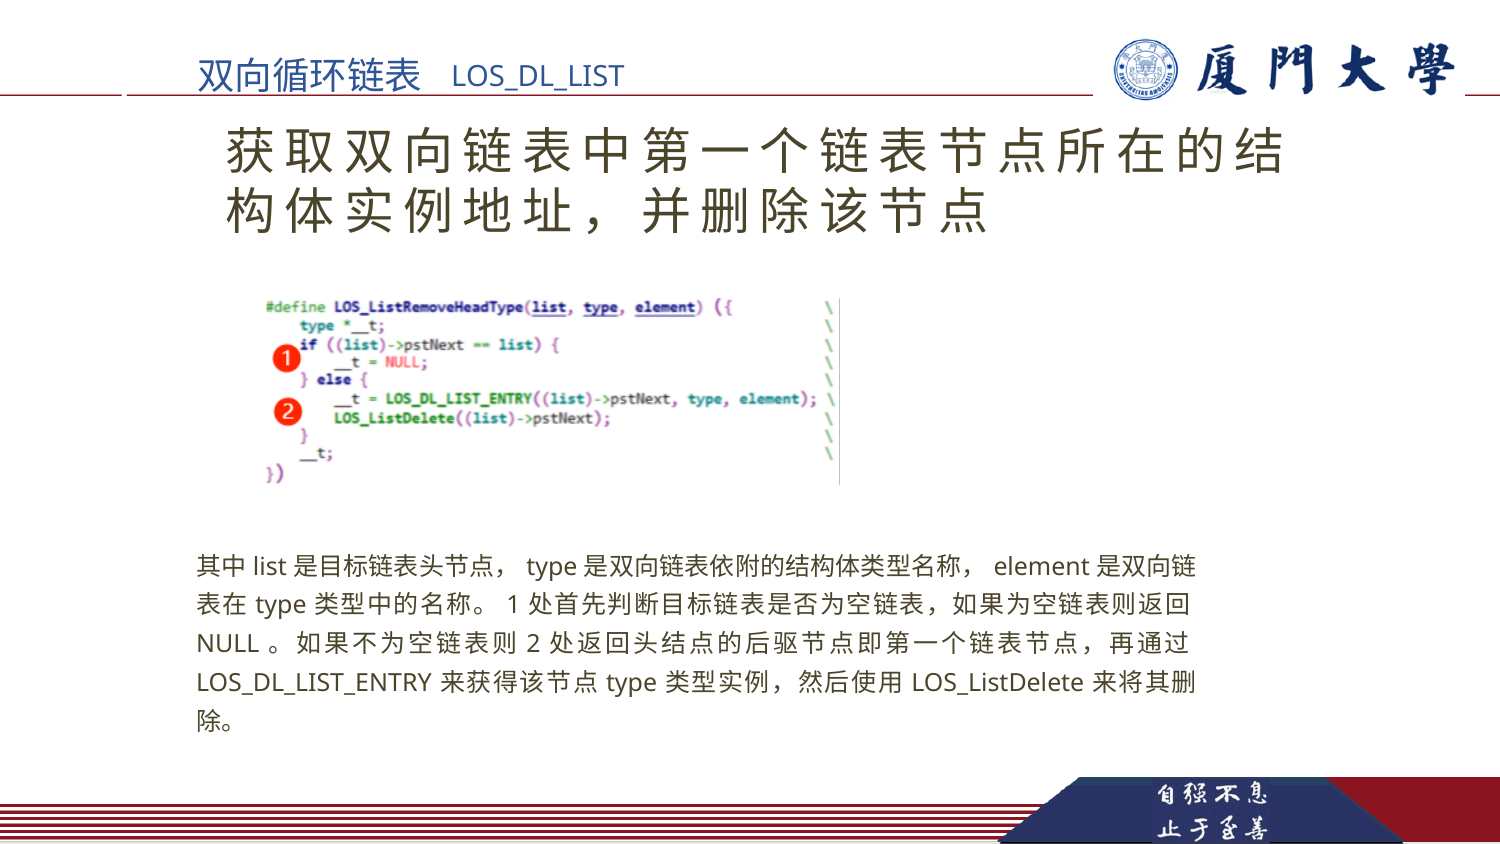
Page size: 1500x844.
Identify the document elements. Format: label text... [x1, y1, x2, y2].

picture [0, 0, 1500, 844]
text_box 其中list是目标链表头节点，type是双向链表依附的结构体类型名称，element是双向链表在type类型中的名称。1处首先判断目标链表是否为空链表，如果为空链表则返回NULL。如果不为空链表则2处返回头结点的后驱节点即第一个链表节点，再通过LOS_DL_LIST_ENTRY来获得该节点type类型实例，然后使用LOS_ListDelete来将其删除。 [185, 535, 1209, 742]
text_box 获取双向链表中第⼀个链表节点所在的结构体实例地址，并删除该节点 [214, 114, 1308, 246]
text_box LOS_DL_LIST [440, 51, 636, 98]
text_box 双向循环链表 [186, 46, 434, 103]
text_box 1 [92, 31, 156, 117]
